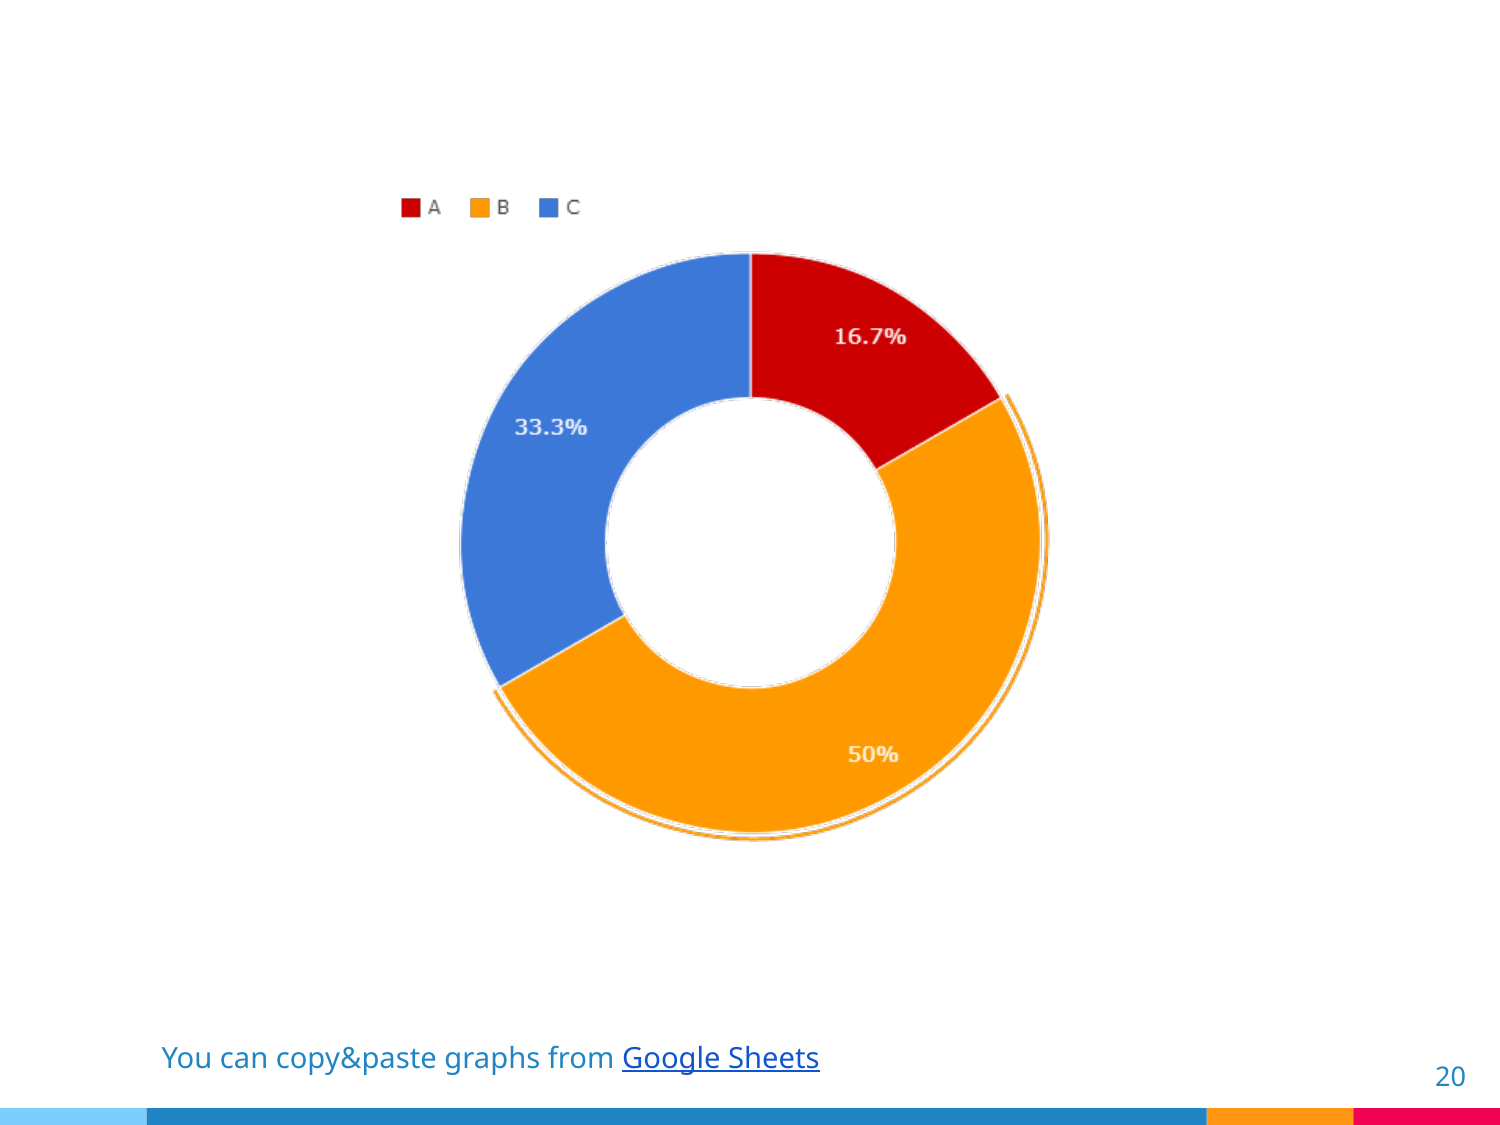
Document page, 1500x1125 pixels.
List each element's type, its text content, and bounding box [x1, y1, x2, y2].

picture [186, 75, 1314, 1011]
list You can copy&paste graphs from Google Sheets [146, 1017, 1207, 1094]
slide_number 20 [1391, 1043, 1482, 1113]
